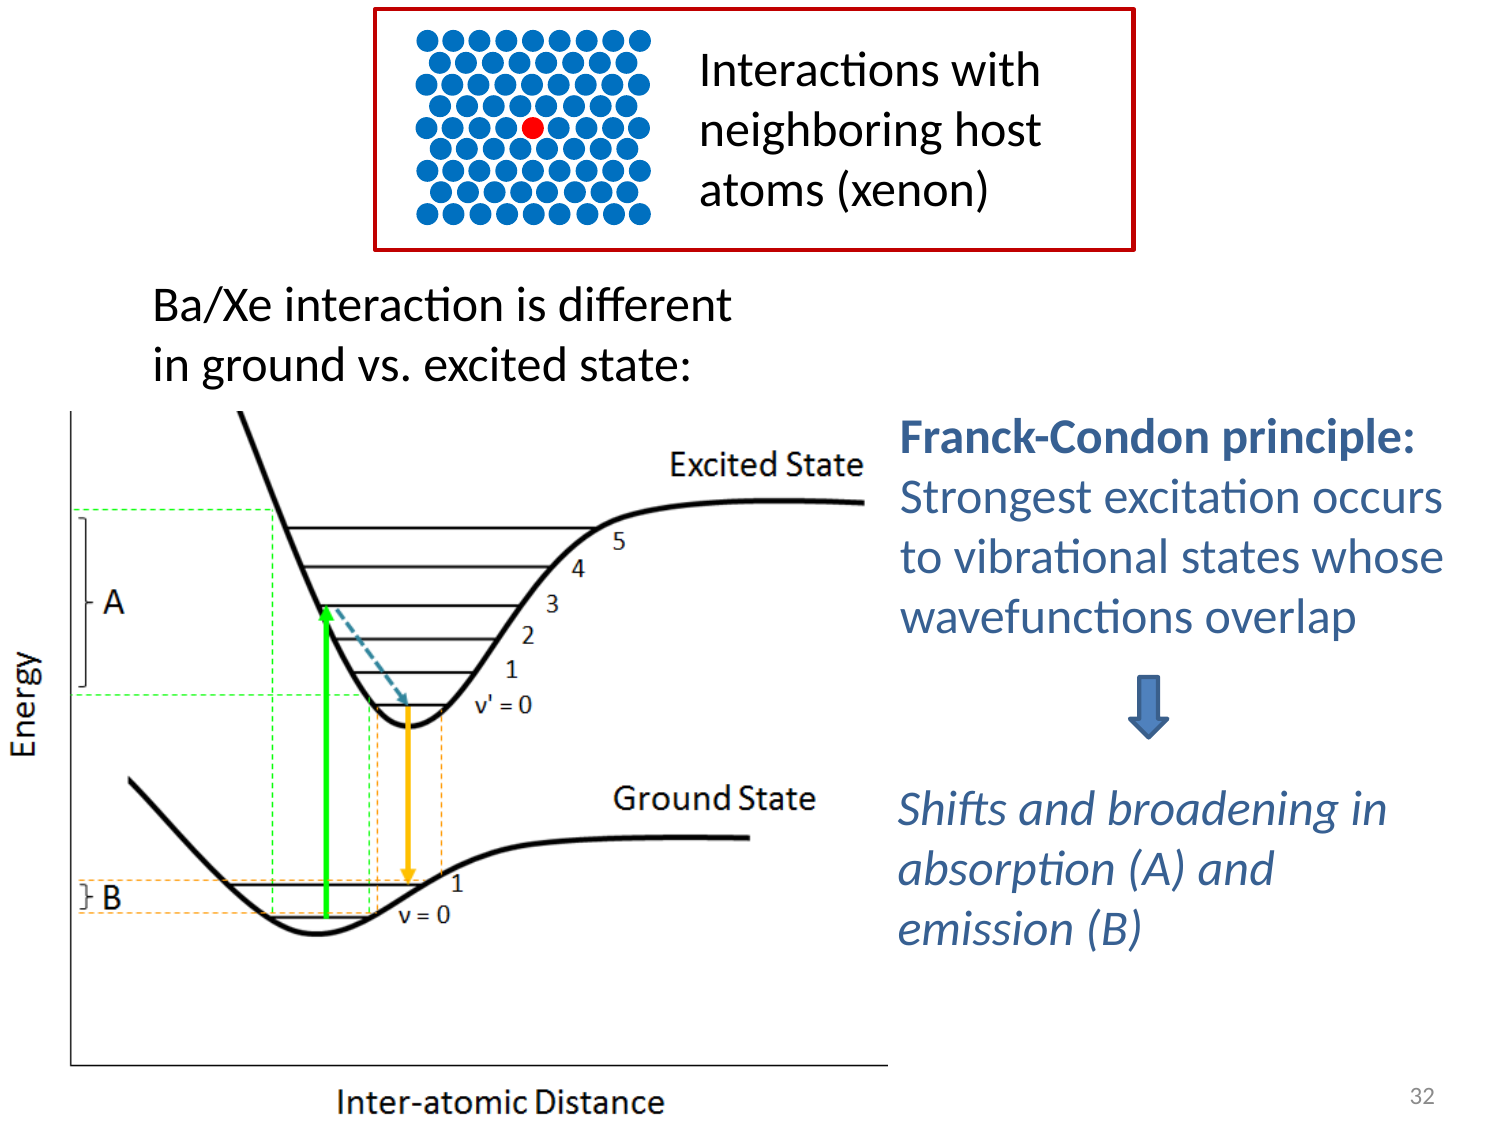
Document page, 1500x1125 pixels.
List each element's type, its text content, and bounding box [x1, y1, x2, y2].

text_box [374, 8, 1134, 251]
text_box Shifts and broadening in absorption (A) and emission (B) [891, 768, 1466, 963]
text_box Franck-Condon principle: Strongest excitation occurs to vibrational states whose wavefunctions overlap [885, 396, 1500, 651]
picture [0, 411, 888, 1125]
text_box Ba/Xe interaction is different in ground vs. excited state: [137, 263, 750, 399]
text_box [1127, 674, 1170, 740]
slide_number 32 [1100, 1065, 1450, 1125]
